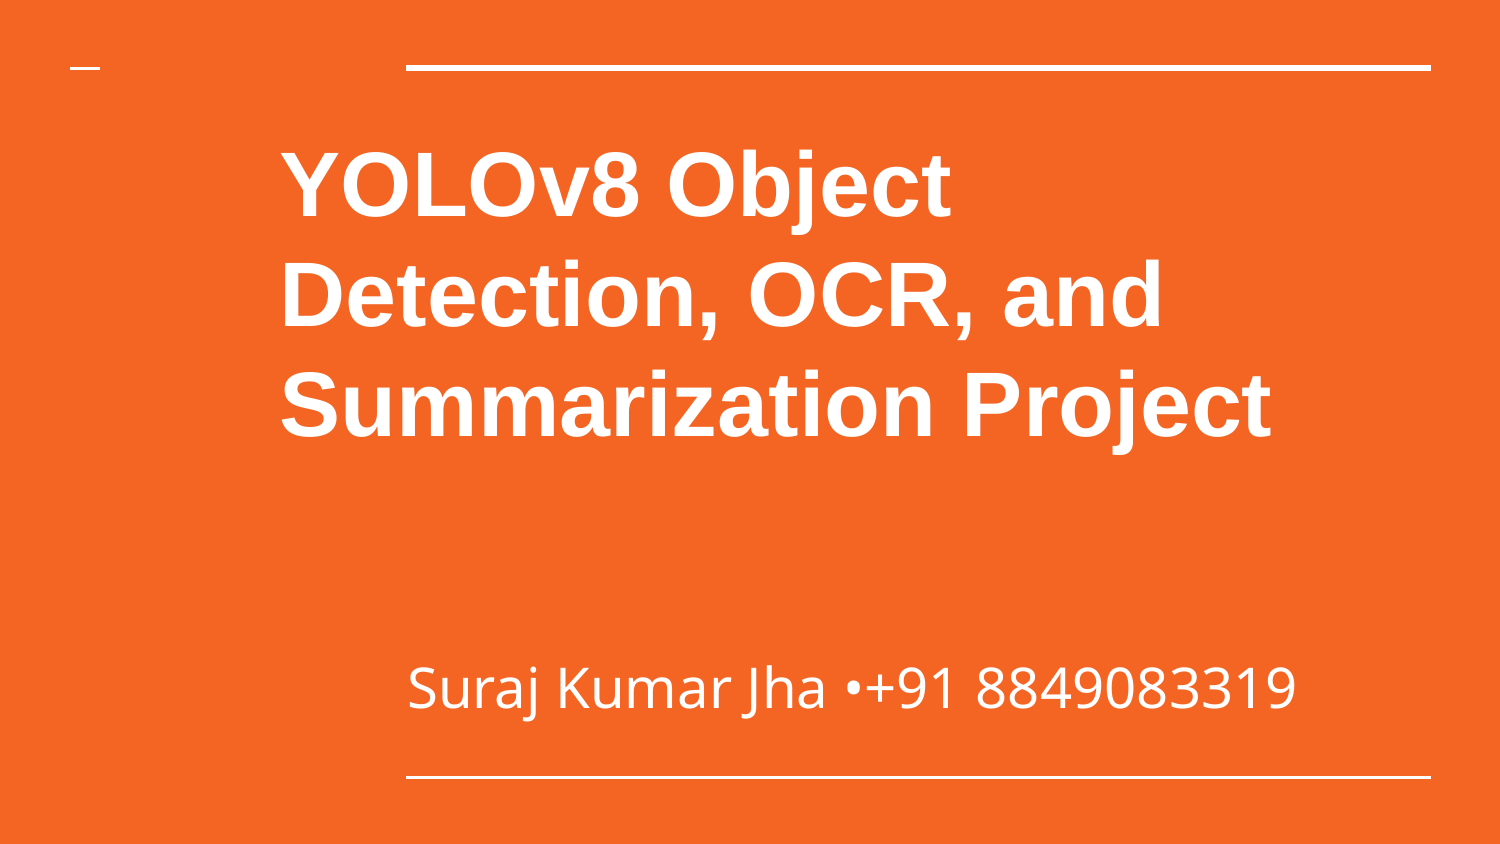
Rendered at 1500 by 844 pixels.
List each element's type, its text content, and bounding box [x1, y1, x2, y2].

subtitle Suraj Kumar Jha •+91 8849083319 [392, 531, 1431, 735]
title YOLOv8 Object Detection, OCR, and Summarization Project [264, 110, 1304, 364]
